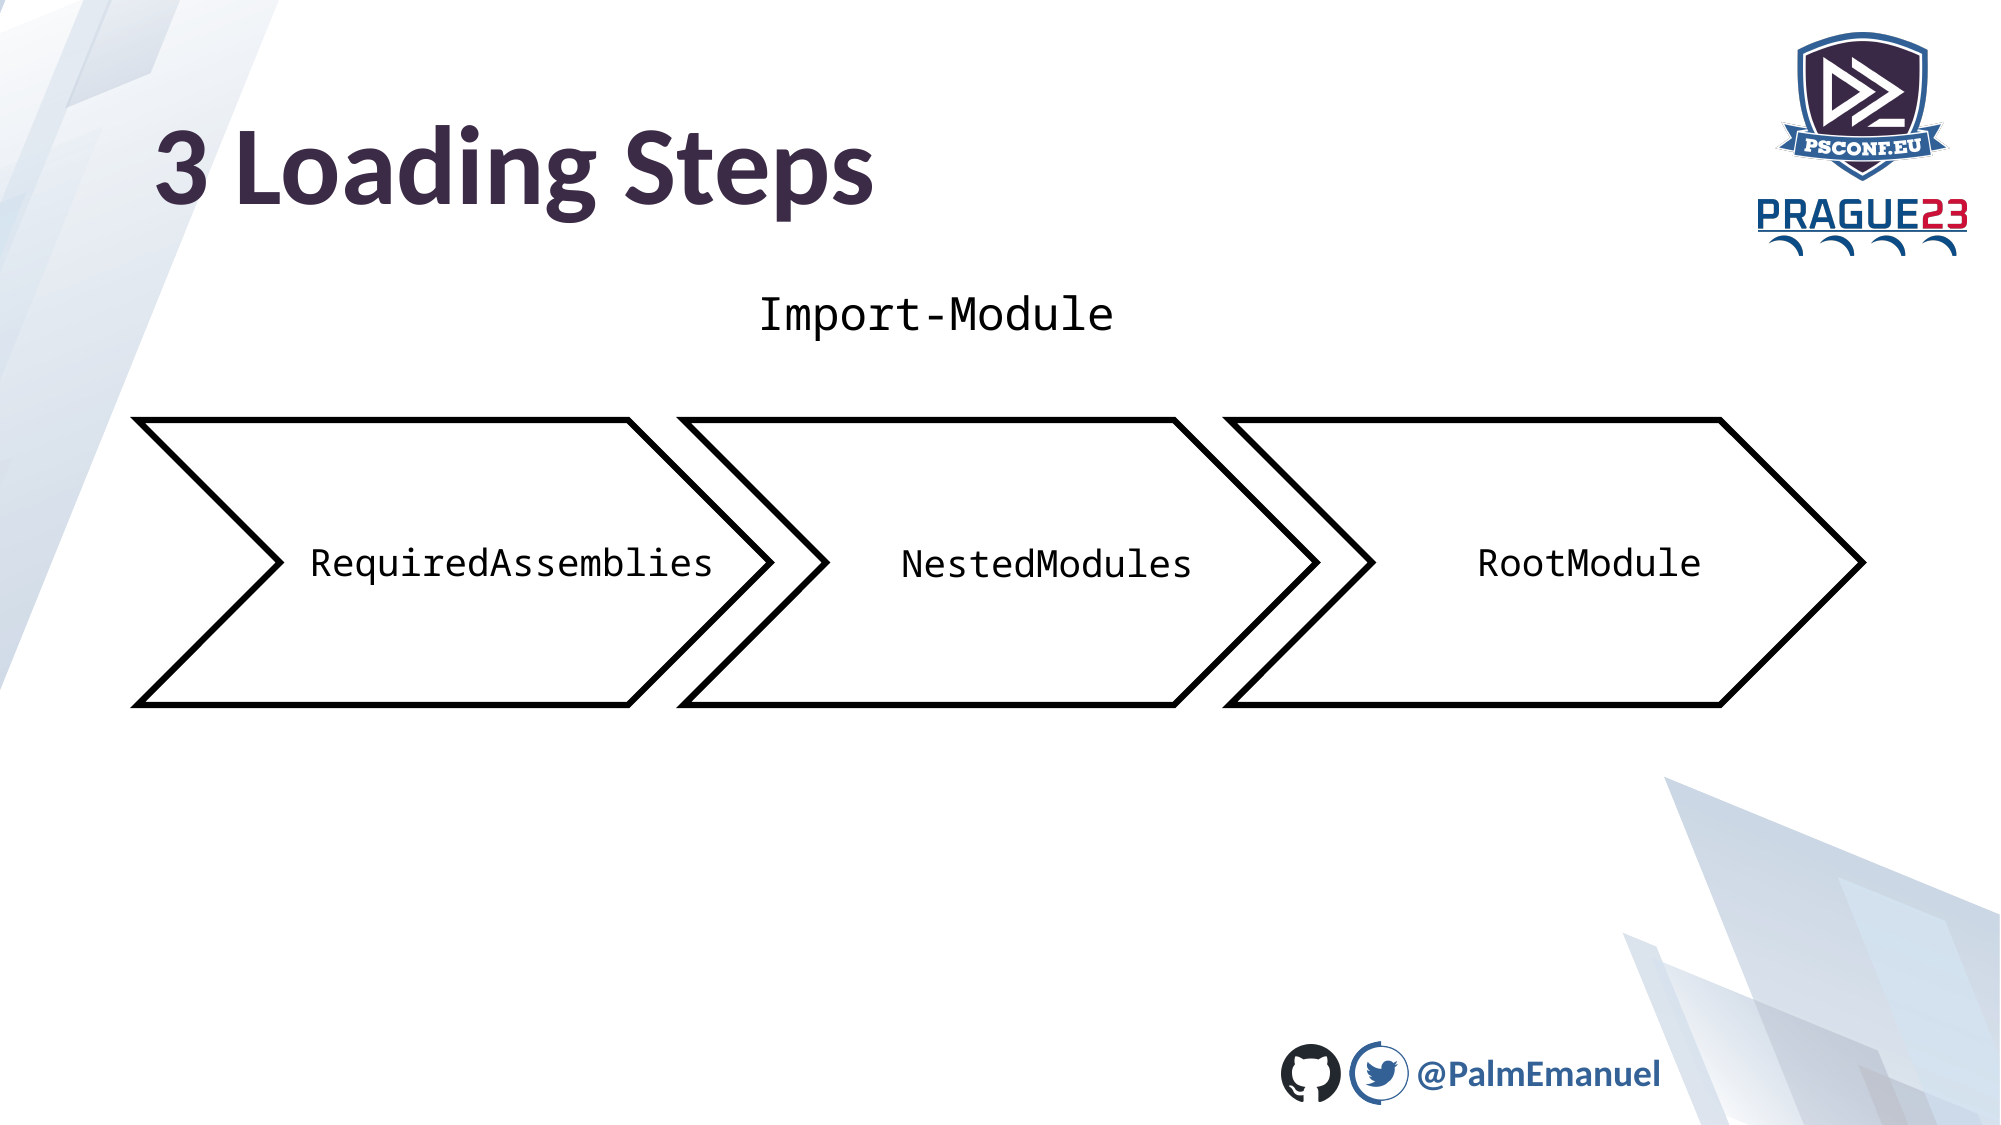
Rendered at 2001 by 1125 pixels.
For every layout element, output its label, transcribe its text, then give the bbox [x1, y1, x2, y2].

title 3 Loading Steps [137, 59, 1735, 278]
text_box [134, 418, 741, 539]
text_box [1226, 418, 1833, 531]
text_box [1847, 545, 1864, 580]
text_box [681, 592, 1289, 707]
picture [0, 0, 2000, 1125]
text_box Import-Module [729, 277, 1142, 348]
text_box RootModule [1332, 531, 1847, 591]
text_box [681, 418, 1288, 532]
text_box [1004, 340, 1058, 526]
text_box [1226, 591, 1836, 707]
text_box NestedModules [790, 532, 1305, 592]
text_box [1305, 549, 1318, 576]
text_box [134, 586, 744, 707]
text_box RequiredAssemblies [255, 531, 769, 591]
